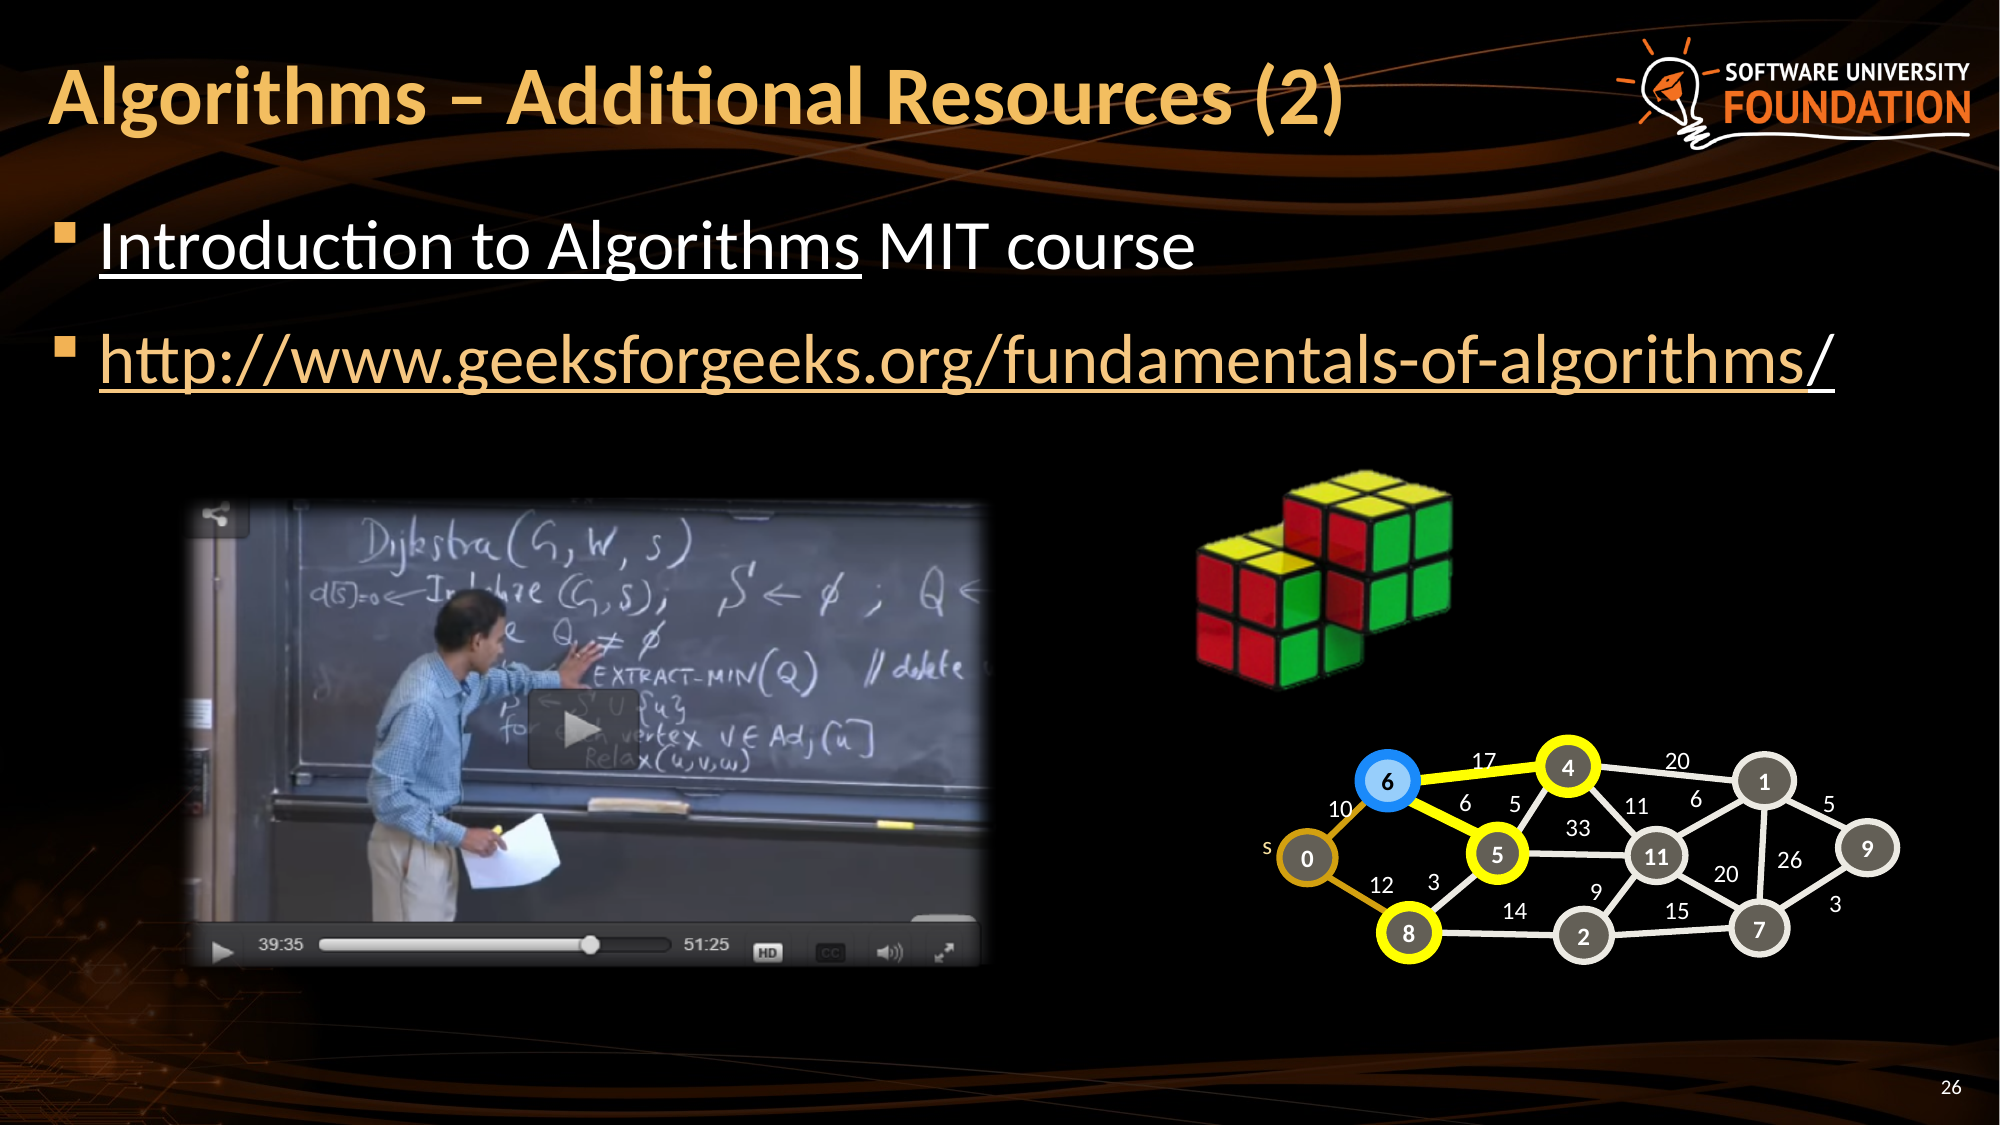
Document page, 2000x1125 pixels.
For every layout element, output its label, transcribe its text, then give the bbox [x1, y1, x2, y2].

list Introduction to Algorithms MIT course http://www.geeksforgeeks.org/fundamentals-of-algorithms/ [31, 188, 1968, 1103]
picture [0, 0, 2000, 1125]
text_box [1247, 737, 1898, 962]
title Algorithms – Additional Resources (2) [30, 6, 1602, 189]
